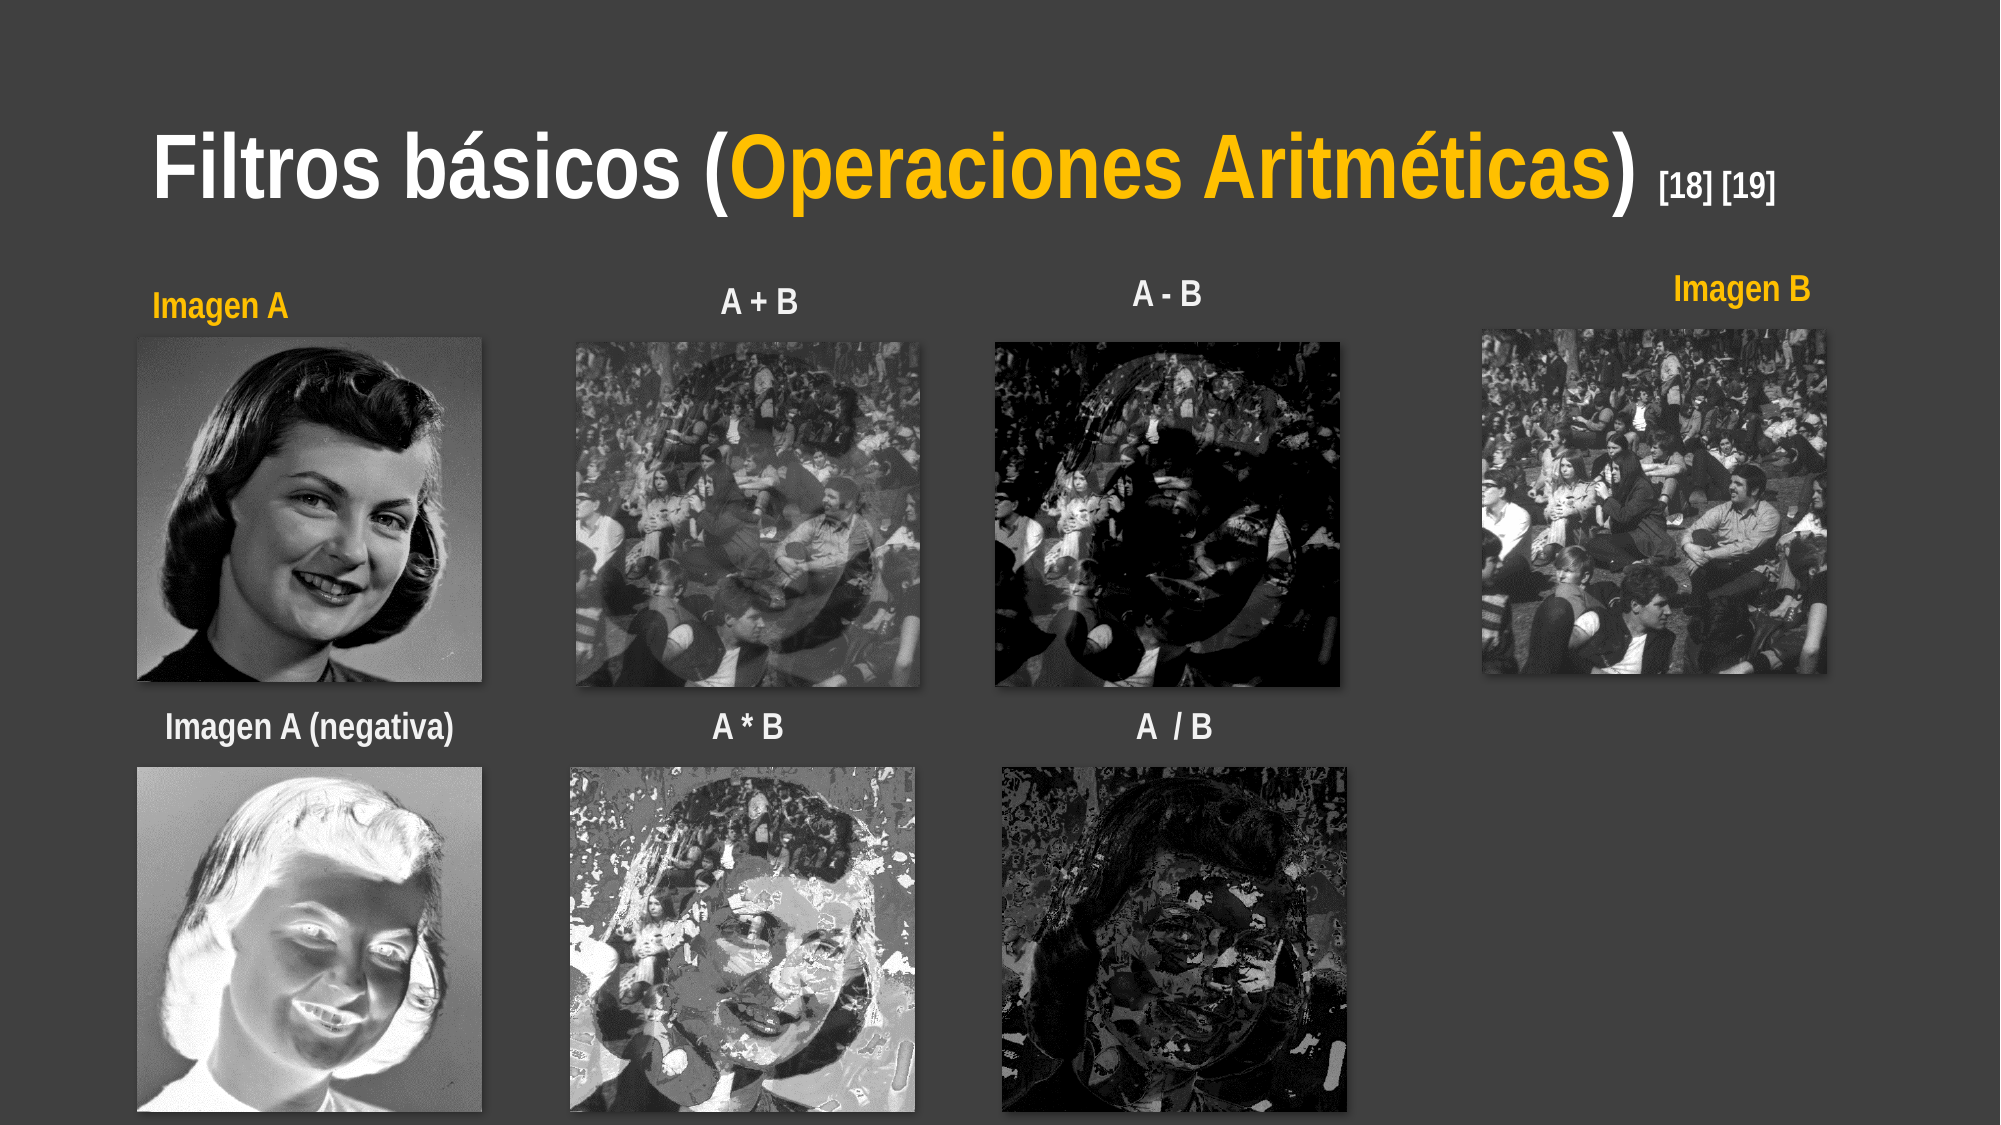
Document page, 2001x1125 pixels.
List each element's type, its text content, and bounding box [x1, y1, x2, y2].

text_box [575, 269, 920, 687]
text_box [570, 694, 915, 1112]
title Filtros básicos (Operaciones Aritméticas) [18] [19] [137, 59, 1863, 278]
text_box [137, 273, 575, 682]
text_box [995, 261, 1340, 687]
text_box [1002, 694, 1347, 1112]
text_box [1339, 256, 1827, 674]
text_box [66, 694, 553, 1112]
